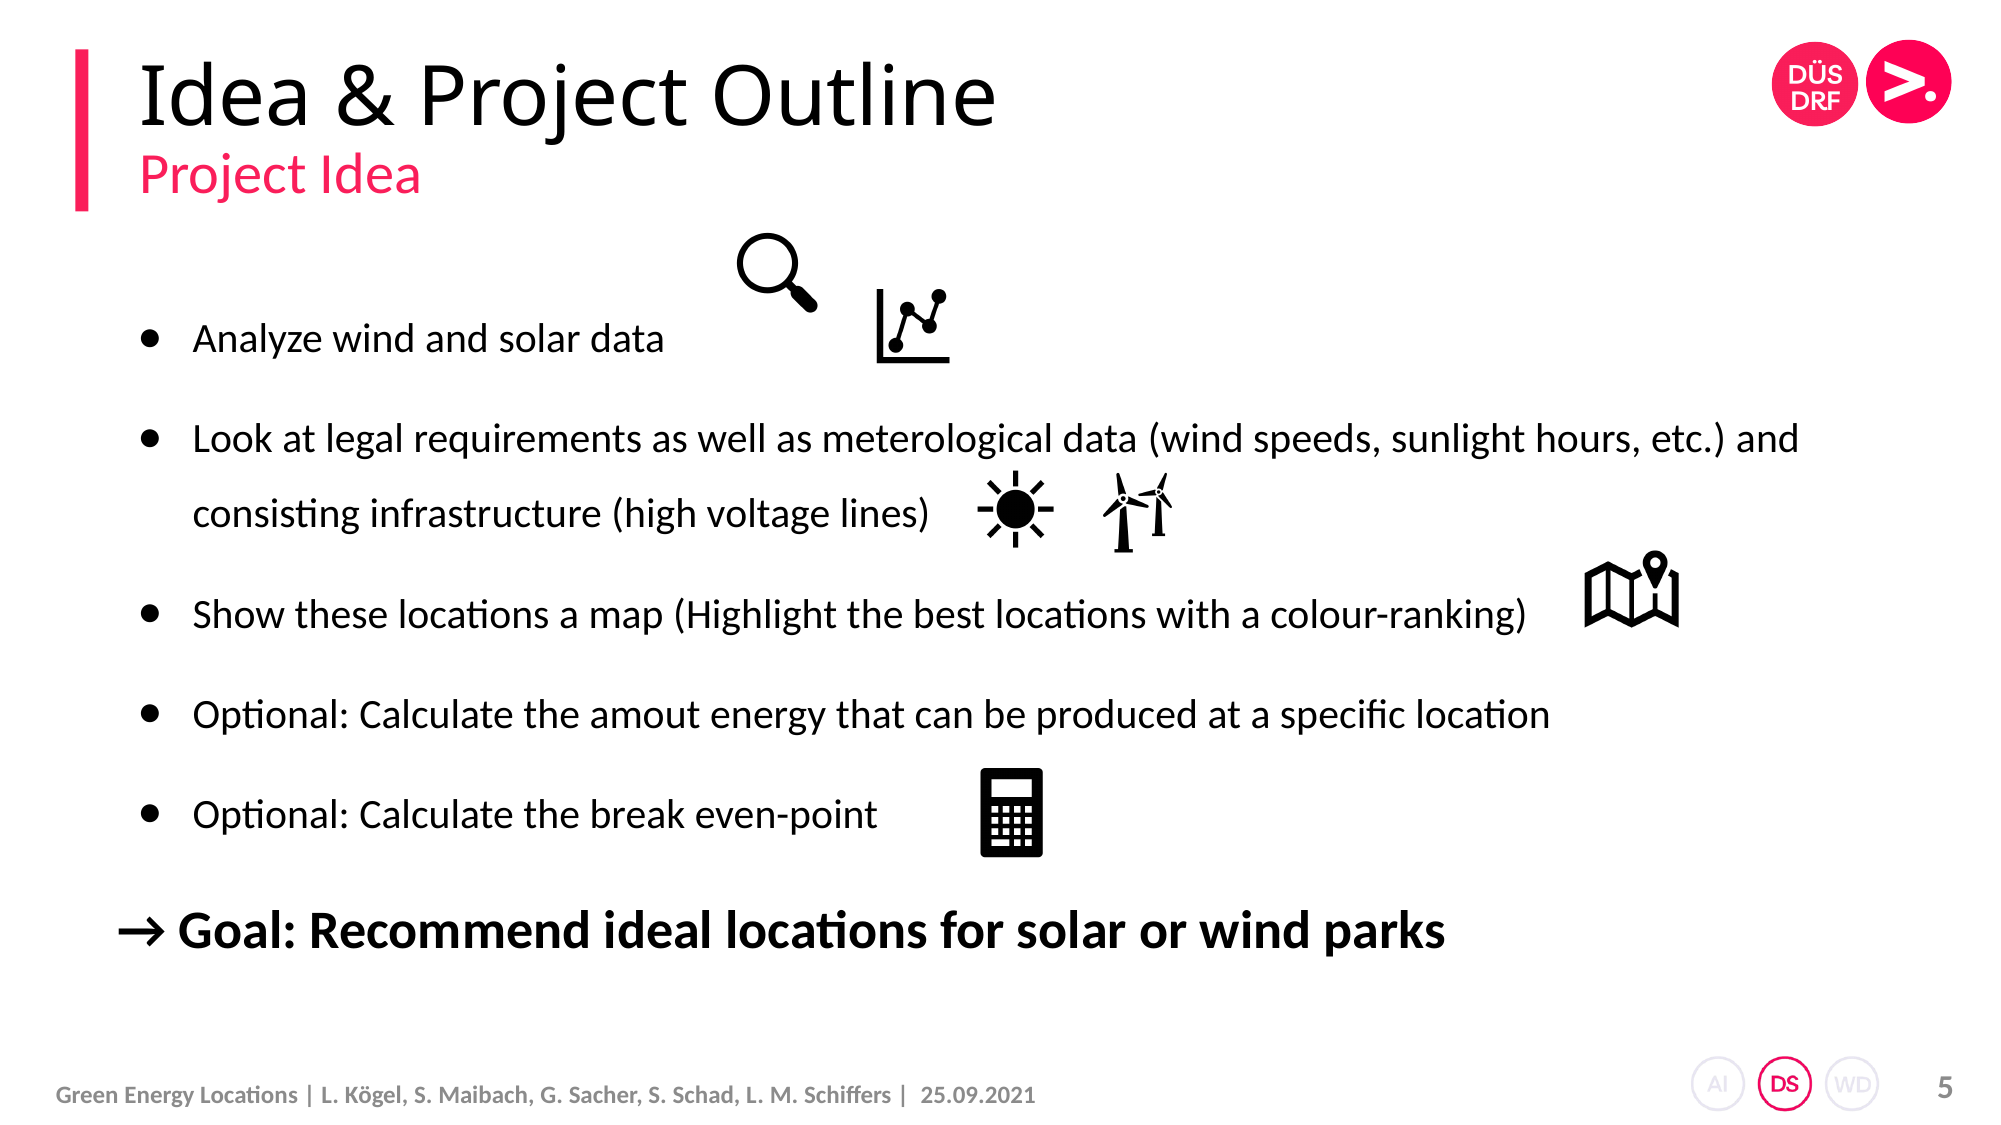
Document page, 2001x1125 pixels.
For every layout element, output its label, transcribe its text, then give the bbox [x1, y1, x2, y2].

text_box Analyze wind and solar data Look at legal requirements as well as meterological data (wind speeds, sunlight hours, etc.) and consisting infrastructure (high voltage lines) Show these locations a map (Highlight the best locations with a colour-ranking) Optional: Calculate the amout energy that can be produced at a specific location Optional: Calculate the break even-point → Goal: Recommend ideal locations for solar or wind parks [102, 270, 1932, 1009]
picture [728, 224, 826, 321]
picture [974, 467, 1057, 551]
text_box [1770, 29, 1955, 128]
footer Green Energy Locations | L. Kögel, S. Maibach, G. Sacher, S. Schad, L. M. Schiffers | 25.09.2021 [0, 1061, 1170, 1125]
picture [862, 275, 963, 377]
picture [1095, 471, 1179, 554]
picture [958, 759, 1065, 866]
picture [1575, 532, 1688, 646]
slide_number 5 [1518, 1055, 1969, 1116]
text_box [74, 48, 89, 212]
picture [1687, 1049, 1891, 1115]
title Idea & Project Outline Project Idea [124, 21, 1850, 239]
